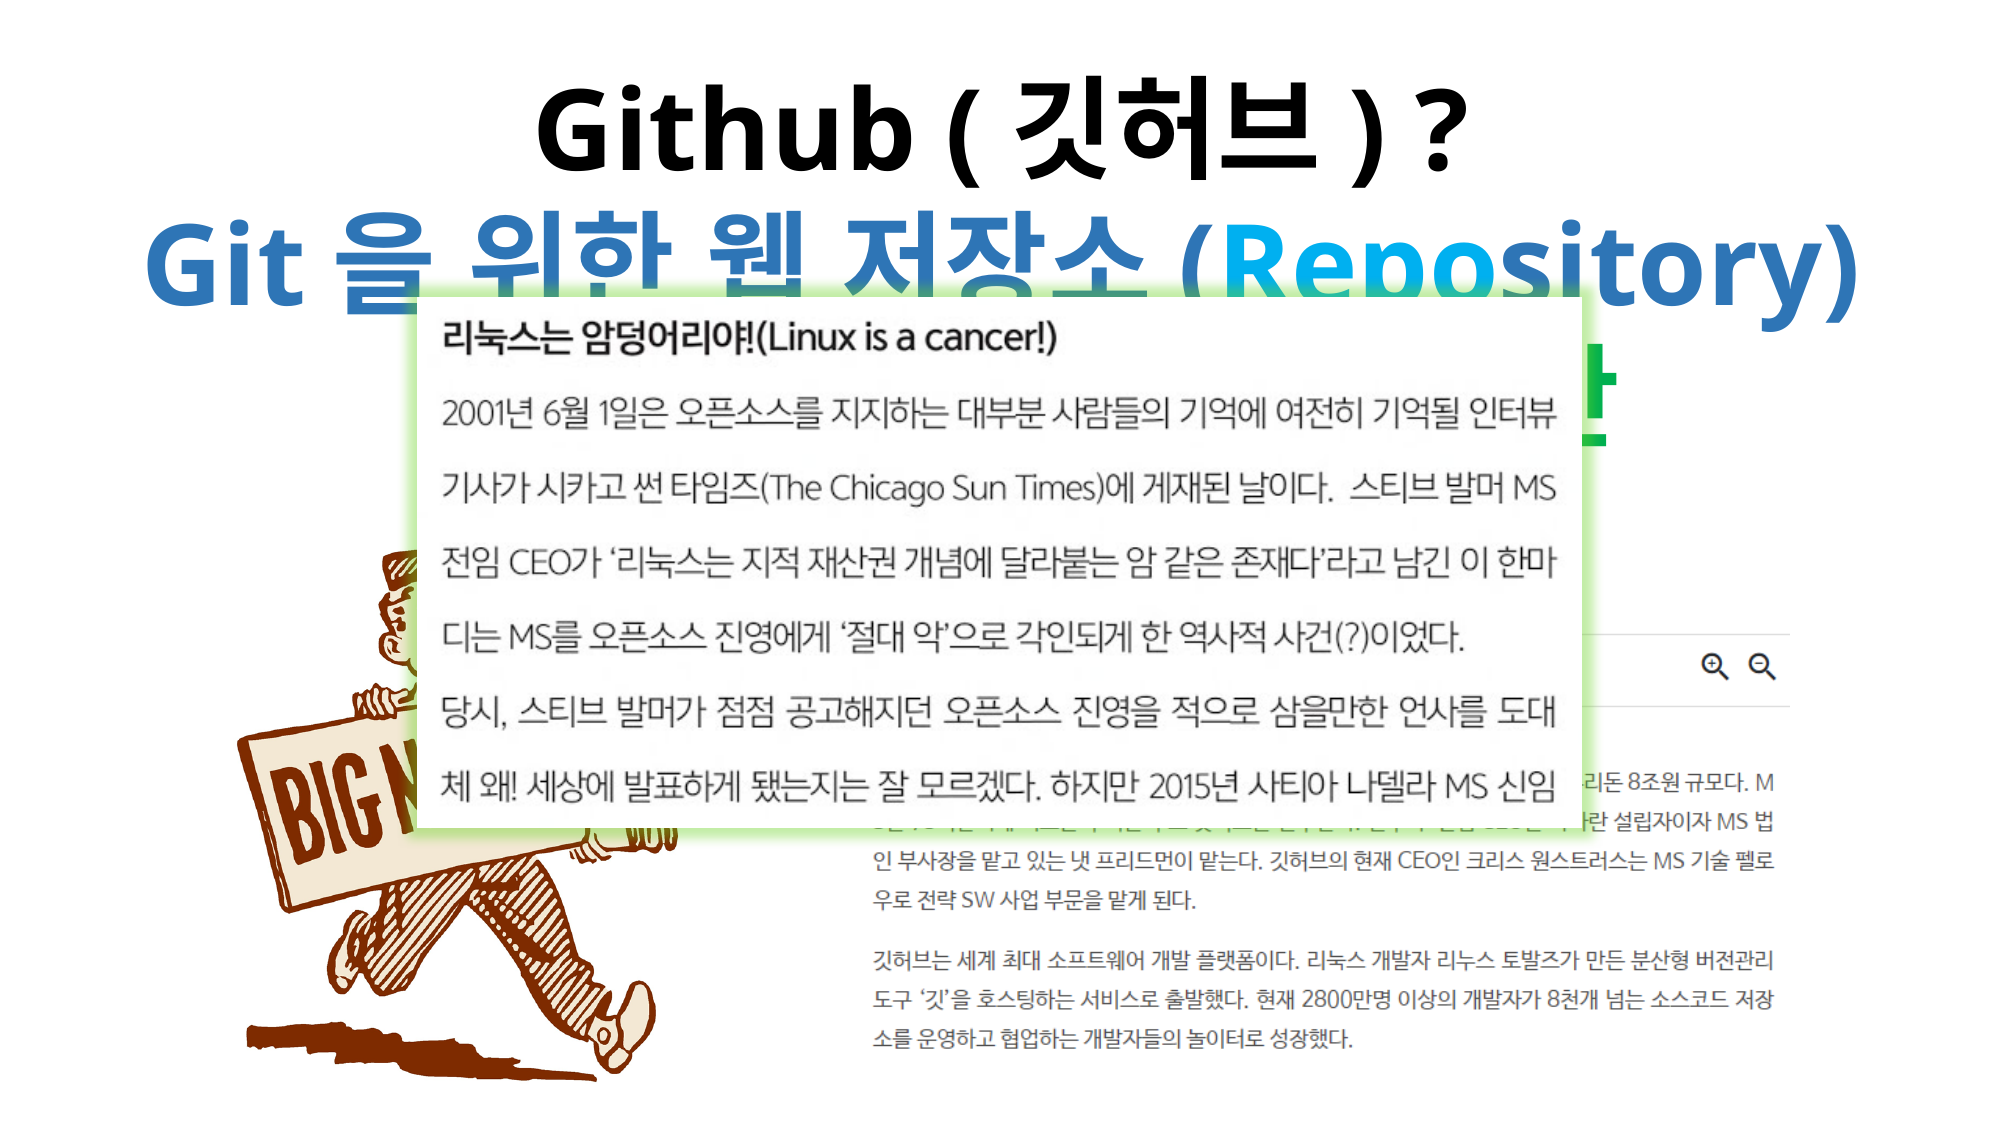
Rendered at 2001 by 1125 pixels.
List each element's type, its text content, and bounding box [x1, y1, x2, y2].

text_box + 커뮤니티 협의공간 [1598, 319, 1717, 469]
text_box Github (깃허브) ? Git을 위한 웹 저장소(Repository) [126, 50, 1876, 335]
picture [233, 297, 1790, 1084]
